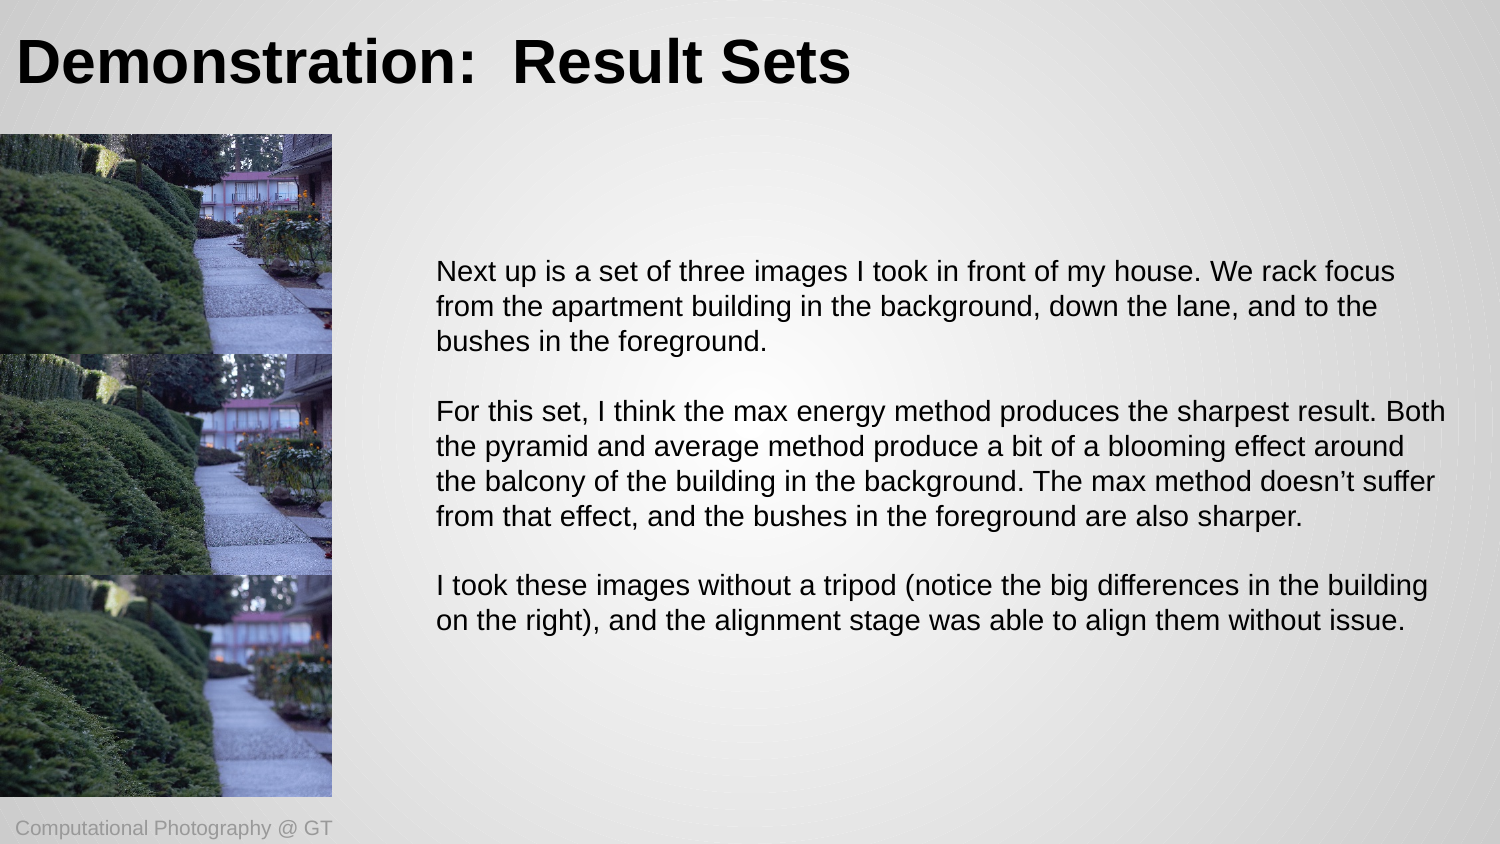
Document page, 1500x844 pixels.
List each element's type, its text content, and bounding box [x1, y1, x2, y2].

text_box Next up is a set of three images I took in front of my house. We rack focus from the apartment building in the background, down the lane, and to the bushes in the foreground. For this set, I think the max energy method produces the sharpest result. Both the pyramid and average method produce a bit of a blooming effect around the balcony of the building in the background. The max method doesn’t suffer from that effect, and the bushes in the foreground are also sharper. I took these images without a tripod (notice the big differences in the building on the right), and the alignment stage was able to align them without issue. [421, 244, 1469, 679]
picture [0, 134, 332, 797]
title Demonstration: Result Sets [0, 16, 870, 111]
text_box Computational Photography @ GT [0, 811, 422, 844]
